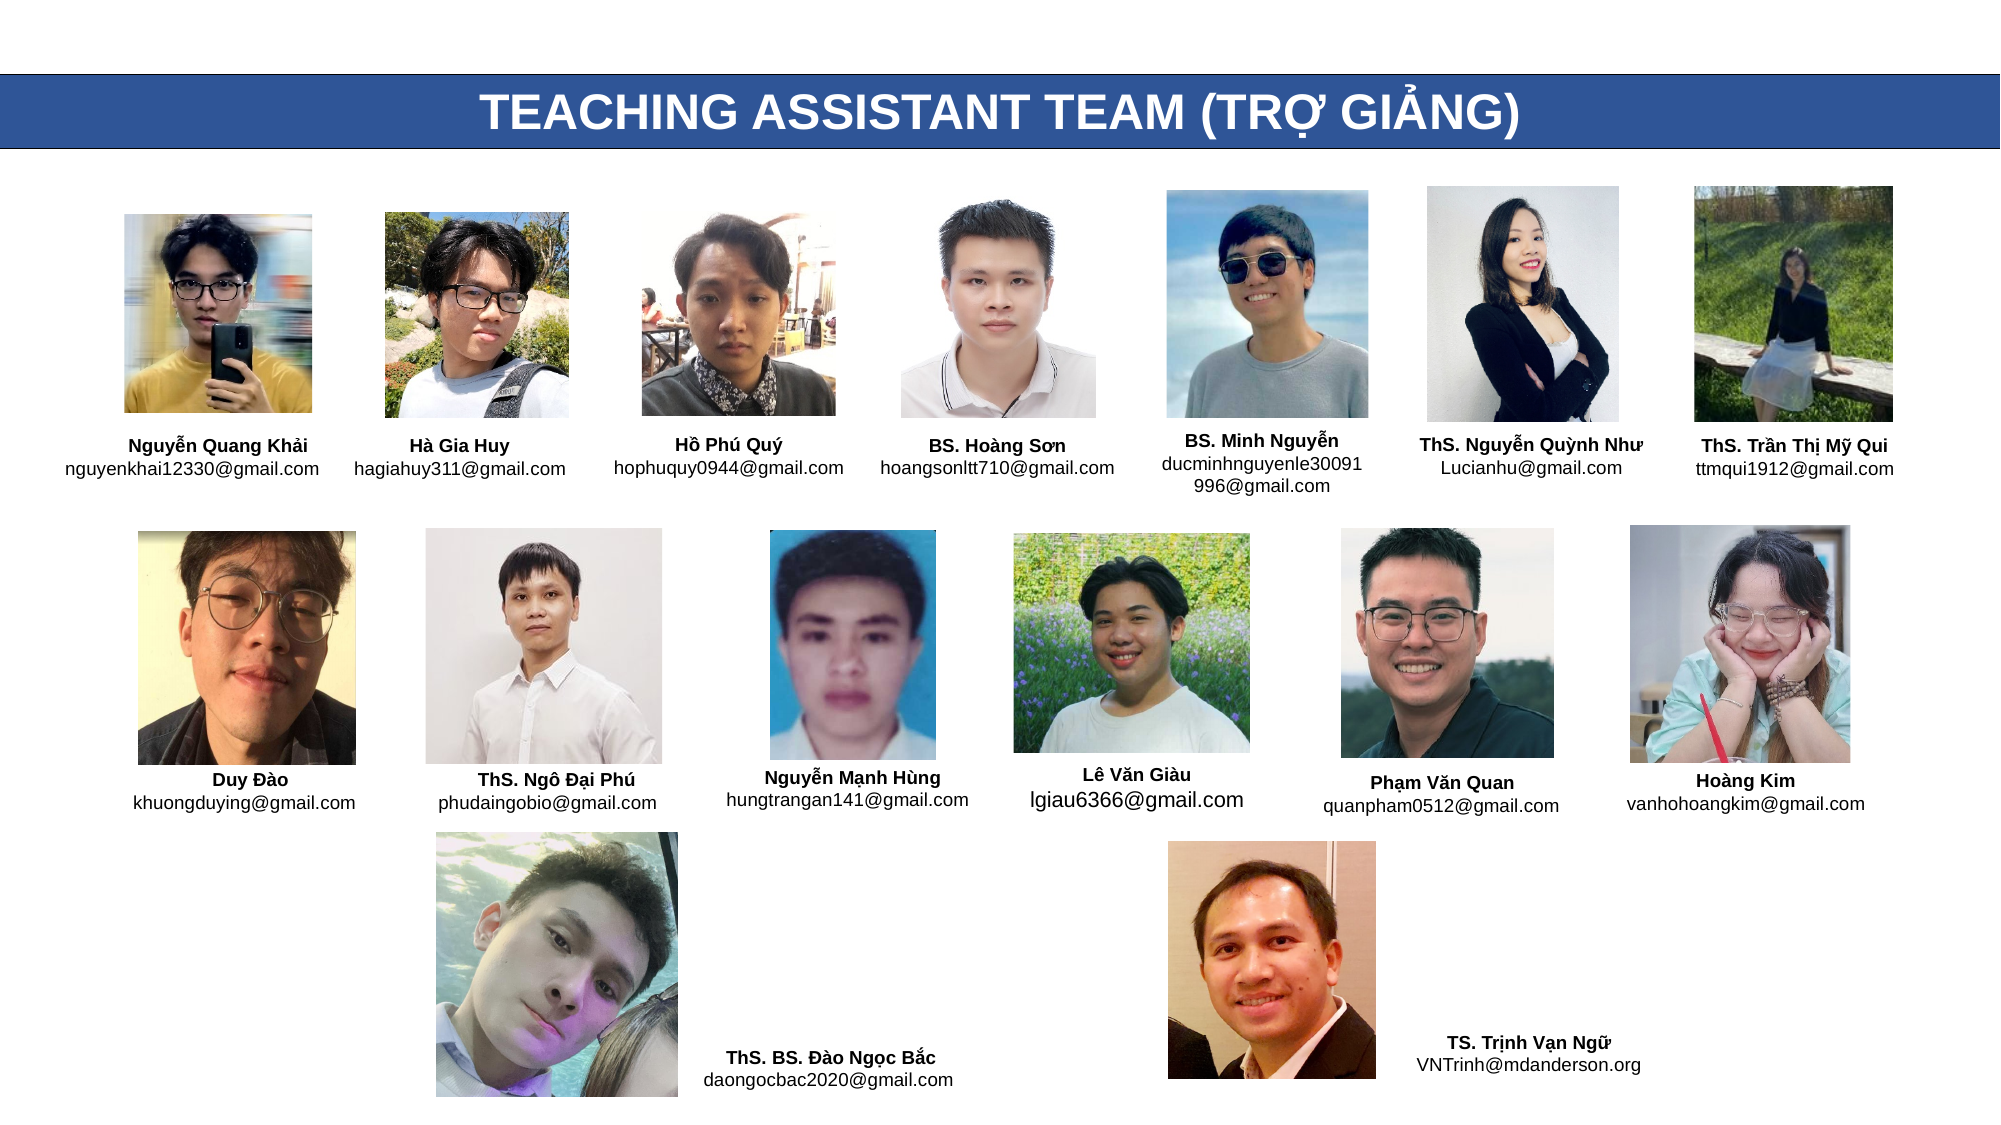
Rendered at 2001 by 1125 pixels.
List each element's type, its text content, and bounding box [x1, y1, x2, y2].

text_box TS. Trịnh Vạn Ngữ VNTrinh@mdanderson.org [1374, 1023, 1684, 1083]
picture [1694, 186, 1893, 422]
text_box Nguyễn Mạnh Hùng hungtrangan141@gmail.com [711, 758, 985, 818]
text_box Phạm Văn Quan quanpham0512@gmail.com [1308, 763, 1577, 824]
picture [1340, 528, 1554, 758]
picture [770, 530, 936, 760]
picture [124, 214, 313, 413]
text_box ThS. Nguyễn Quỳnh Như Lucianhu@gmail.com [1403, 425, 1659, 486]
picture [1630, 525, 1851, 763]
text_box Hoàng Kim vanhohoangkim@gmail.com [1612, 761, 1880, 822]
picture [1168, 841, 1376, 1079]
title TEACHING ASSISTANT TEAM (TRỢ GIẢNG) [0, 74, 2000, 149]
text_box ThS. BS. Đào Ngọc Bắc daongocbac2020@gmail.com [676, 1038, 986, 1098]
text_box BS. Minh Nguyễn ducminhnguyenle30091996@gmail.com [1143, 421, 1381, 505]
text_box ThS. Ngô Đại Phú phudaingobio@gmail.com [423, 760, 690, 821]
text_box Hà Gia Huy hagiahuy311@gmail.com [324, 426, 596, 487]
picture [641, 210, 836, 416]
text_box Lê Văn Giàu lgiau6366@gmail.com [985, 755, 1289, 819]
text_box Duy Đào khuongduying@gmail.com [118, 760, 384, 821]
text_box Hồ Phú Quý hophuquy0944@gmail.com [591, 425, 867, 486]
text_box ThS. Trần Thị Mỹ Qui ttmqui1912@gmail.com [1679, 426, 1911, 487]
picture [137, 531, 356, 765]
picture [436, 832, 678, 1097]
picture [901, 174, 1099, 418]
picture [385, 212, 569, 418]
picture [1013, 533, 1250, 753]
text_box Nguyễn Quang Khải nguyenkhai12330@gmail.com [50, 426, 324, 487]
picture [1166, 190, 1369, 418]
picture [425, 528, 663, 764]
text_box BS. Hoàng Sơn hoangsonltt710@gmail.com [867, 425, 1132, 486]
picture [1427, 186, 1619, 422]
